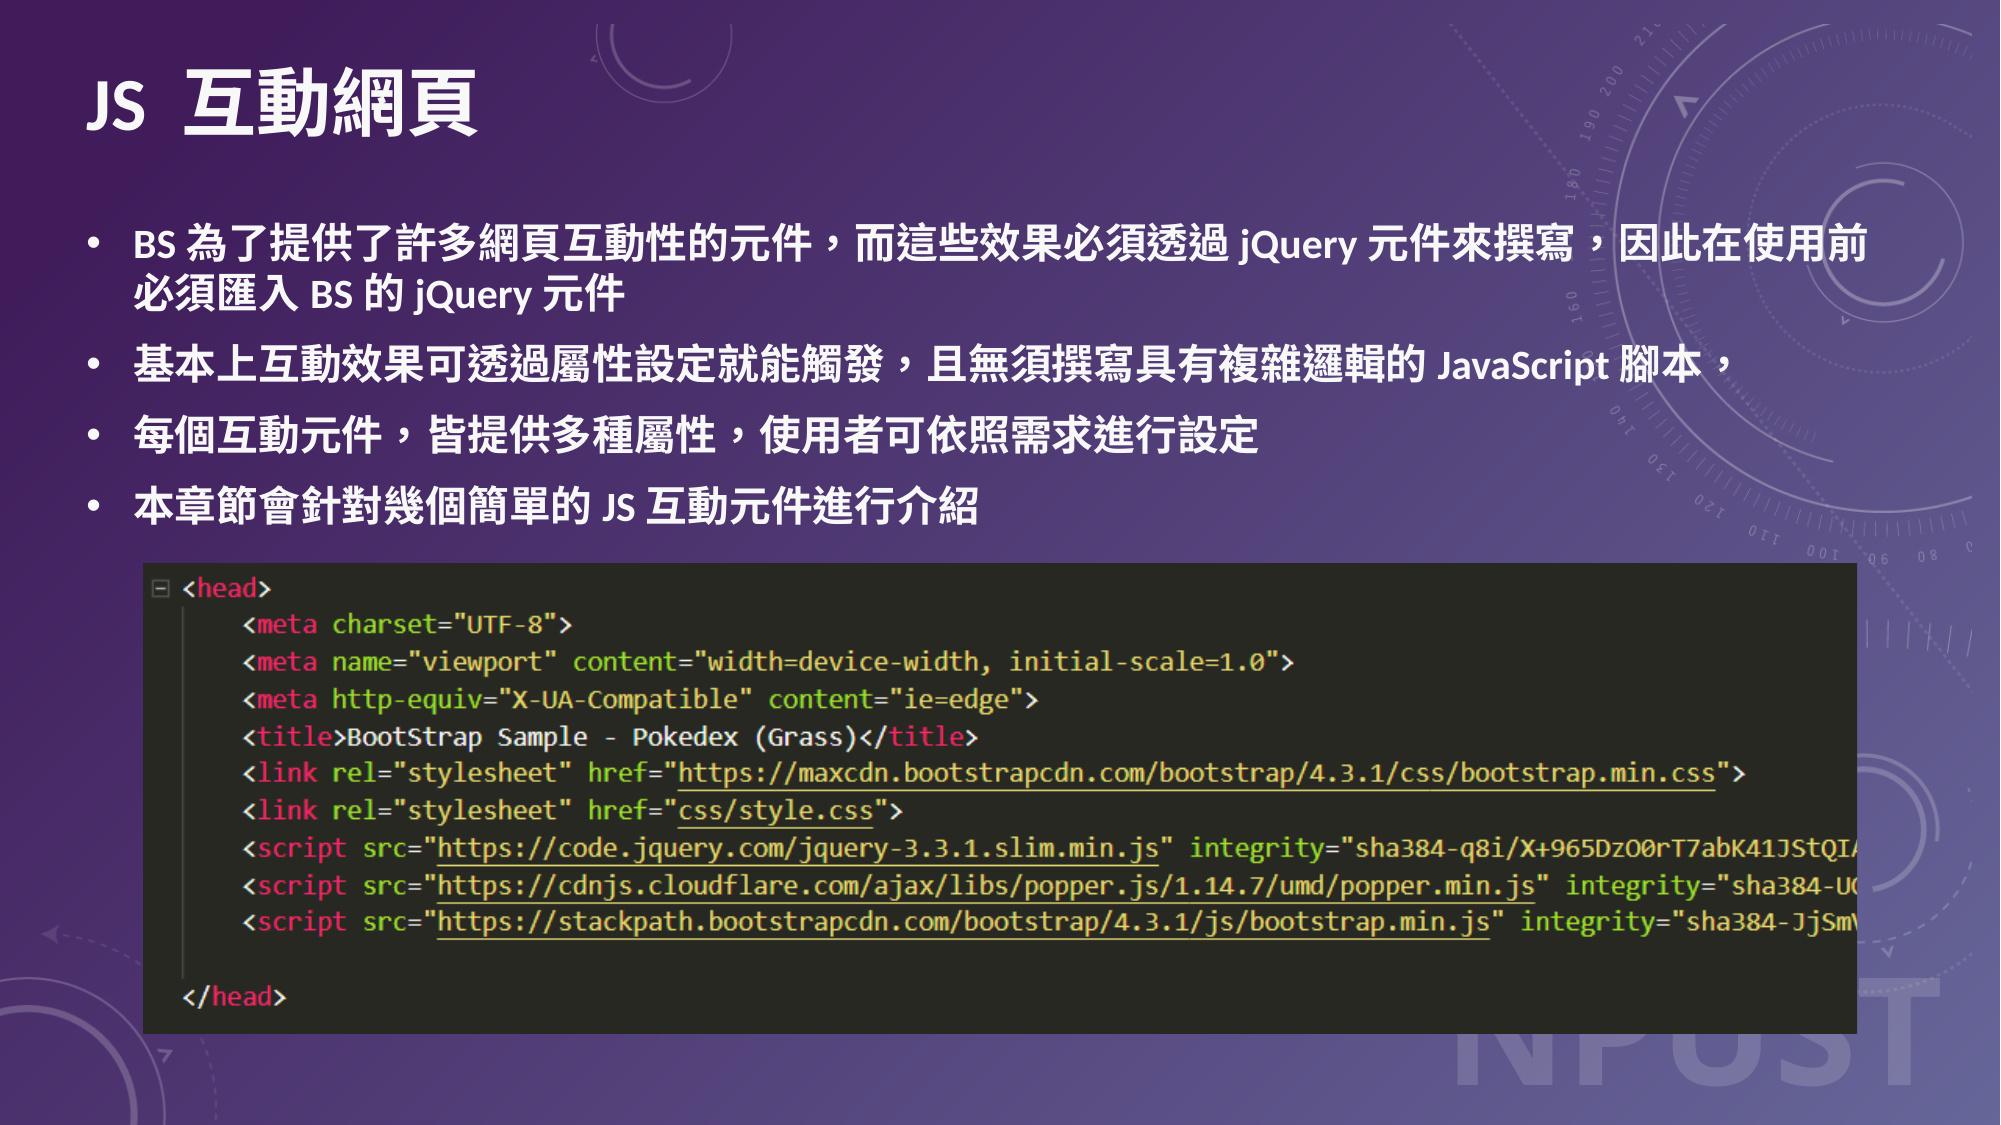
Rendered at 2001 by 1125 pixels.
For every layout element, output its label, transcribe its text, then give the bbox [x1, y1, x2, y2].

title JS 互動網頁 [71, 24, 1909, 177]
picture [0, 24, 1972, 1125]
list BS為了提供了許多網頁互動性的元件，而這些效果必須透過jQuery元件來撰寫，因此在使用前必須匯入BS的jQuery元件 基本上互動效果可透過屬性設定就能觸發，且無須撰寫具有複雜邏輯的JavaScript腳本， 每個互動元件，皆提供多種屬性，使用者可依照需求進行設定 本章節會針對幾個簡單的JS互動元件進行介紹 [71, 209, 1909, 1034]
